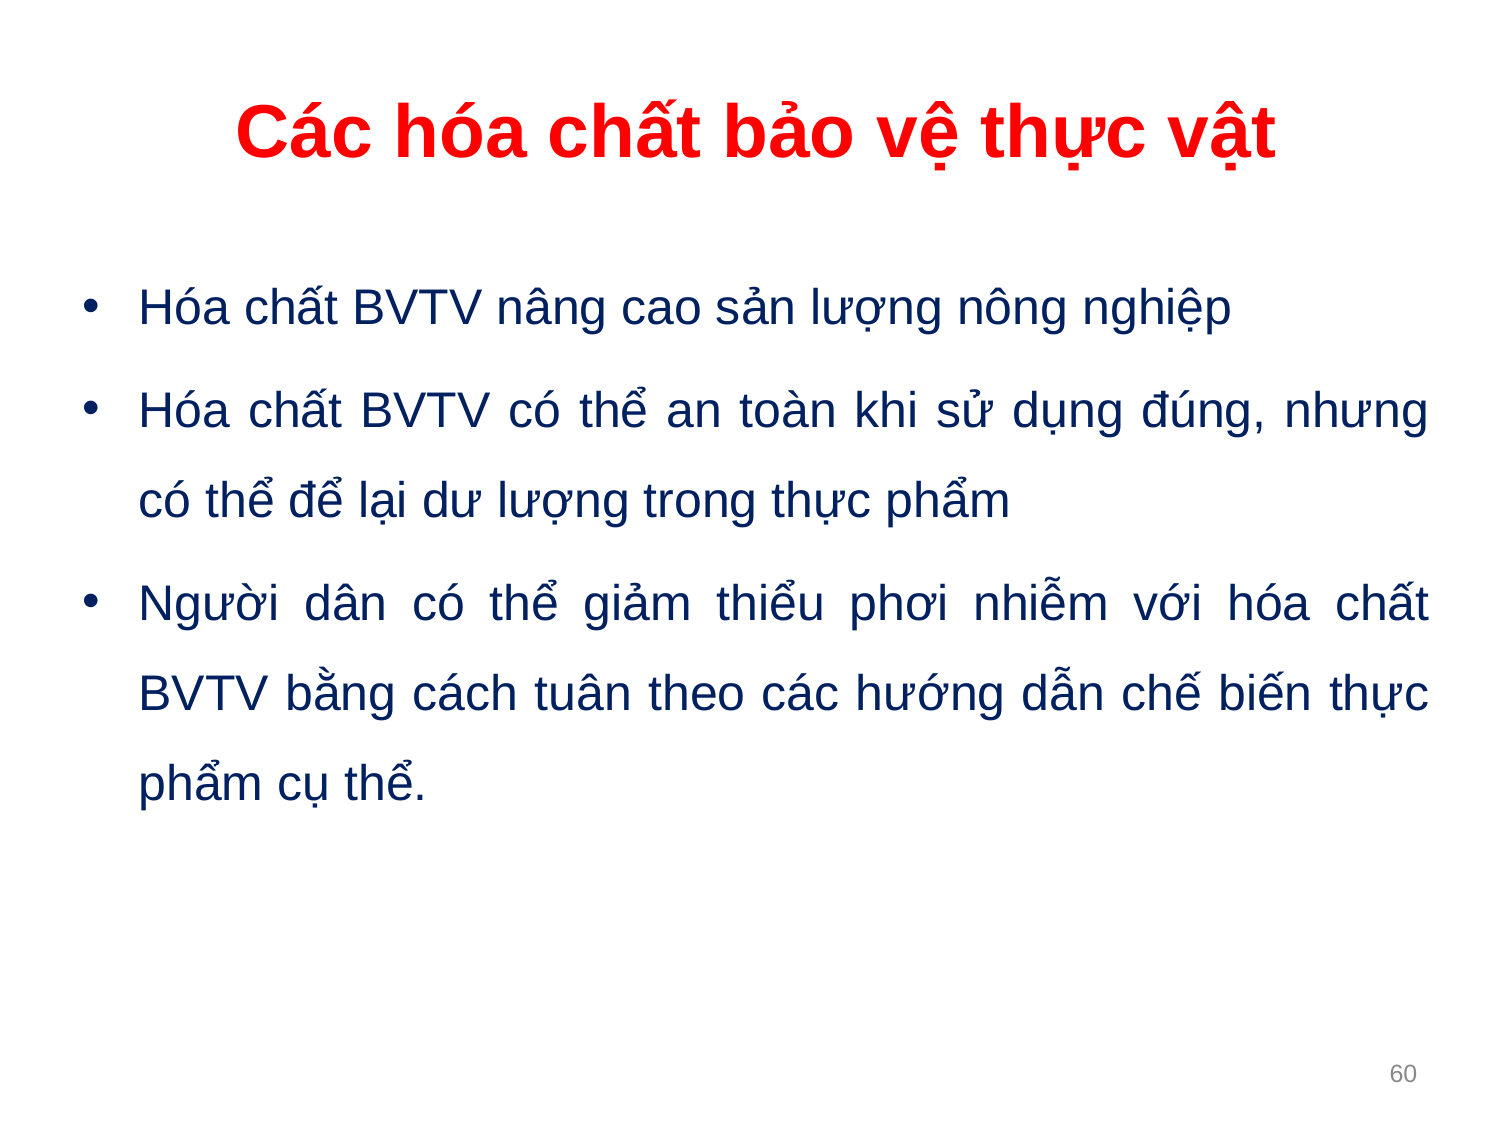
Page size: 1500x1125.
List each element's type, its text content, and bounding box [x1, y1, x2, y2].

text_box Hóa chất BVTV nâng cao sản lượng nông nghiệp Hóa chất BVTV có thể an toàn khi sử dụng đúng, nhưng có thể để lại dư lượng trong thực phẩm Người dân có thể giảm thiểu phơi nhiễm với hóa chất BVTV bằng cách tuân theo các hướng dẫn chế biến thực phẩm cụ thể. [74, 237, 1438, 818]
text_box Các hóa chất bảo vệ thực vật [74, 74, 1438, 180]
slide_number 60 [1379, 1050, 1426, 1095]
